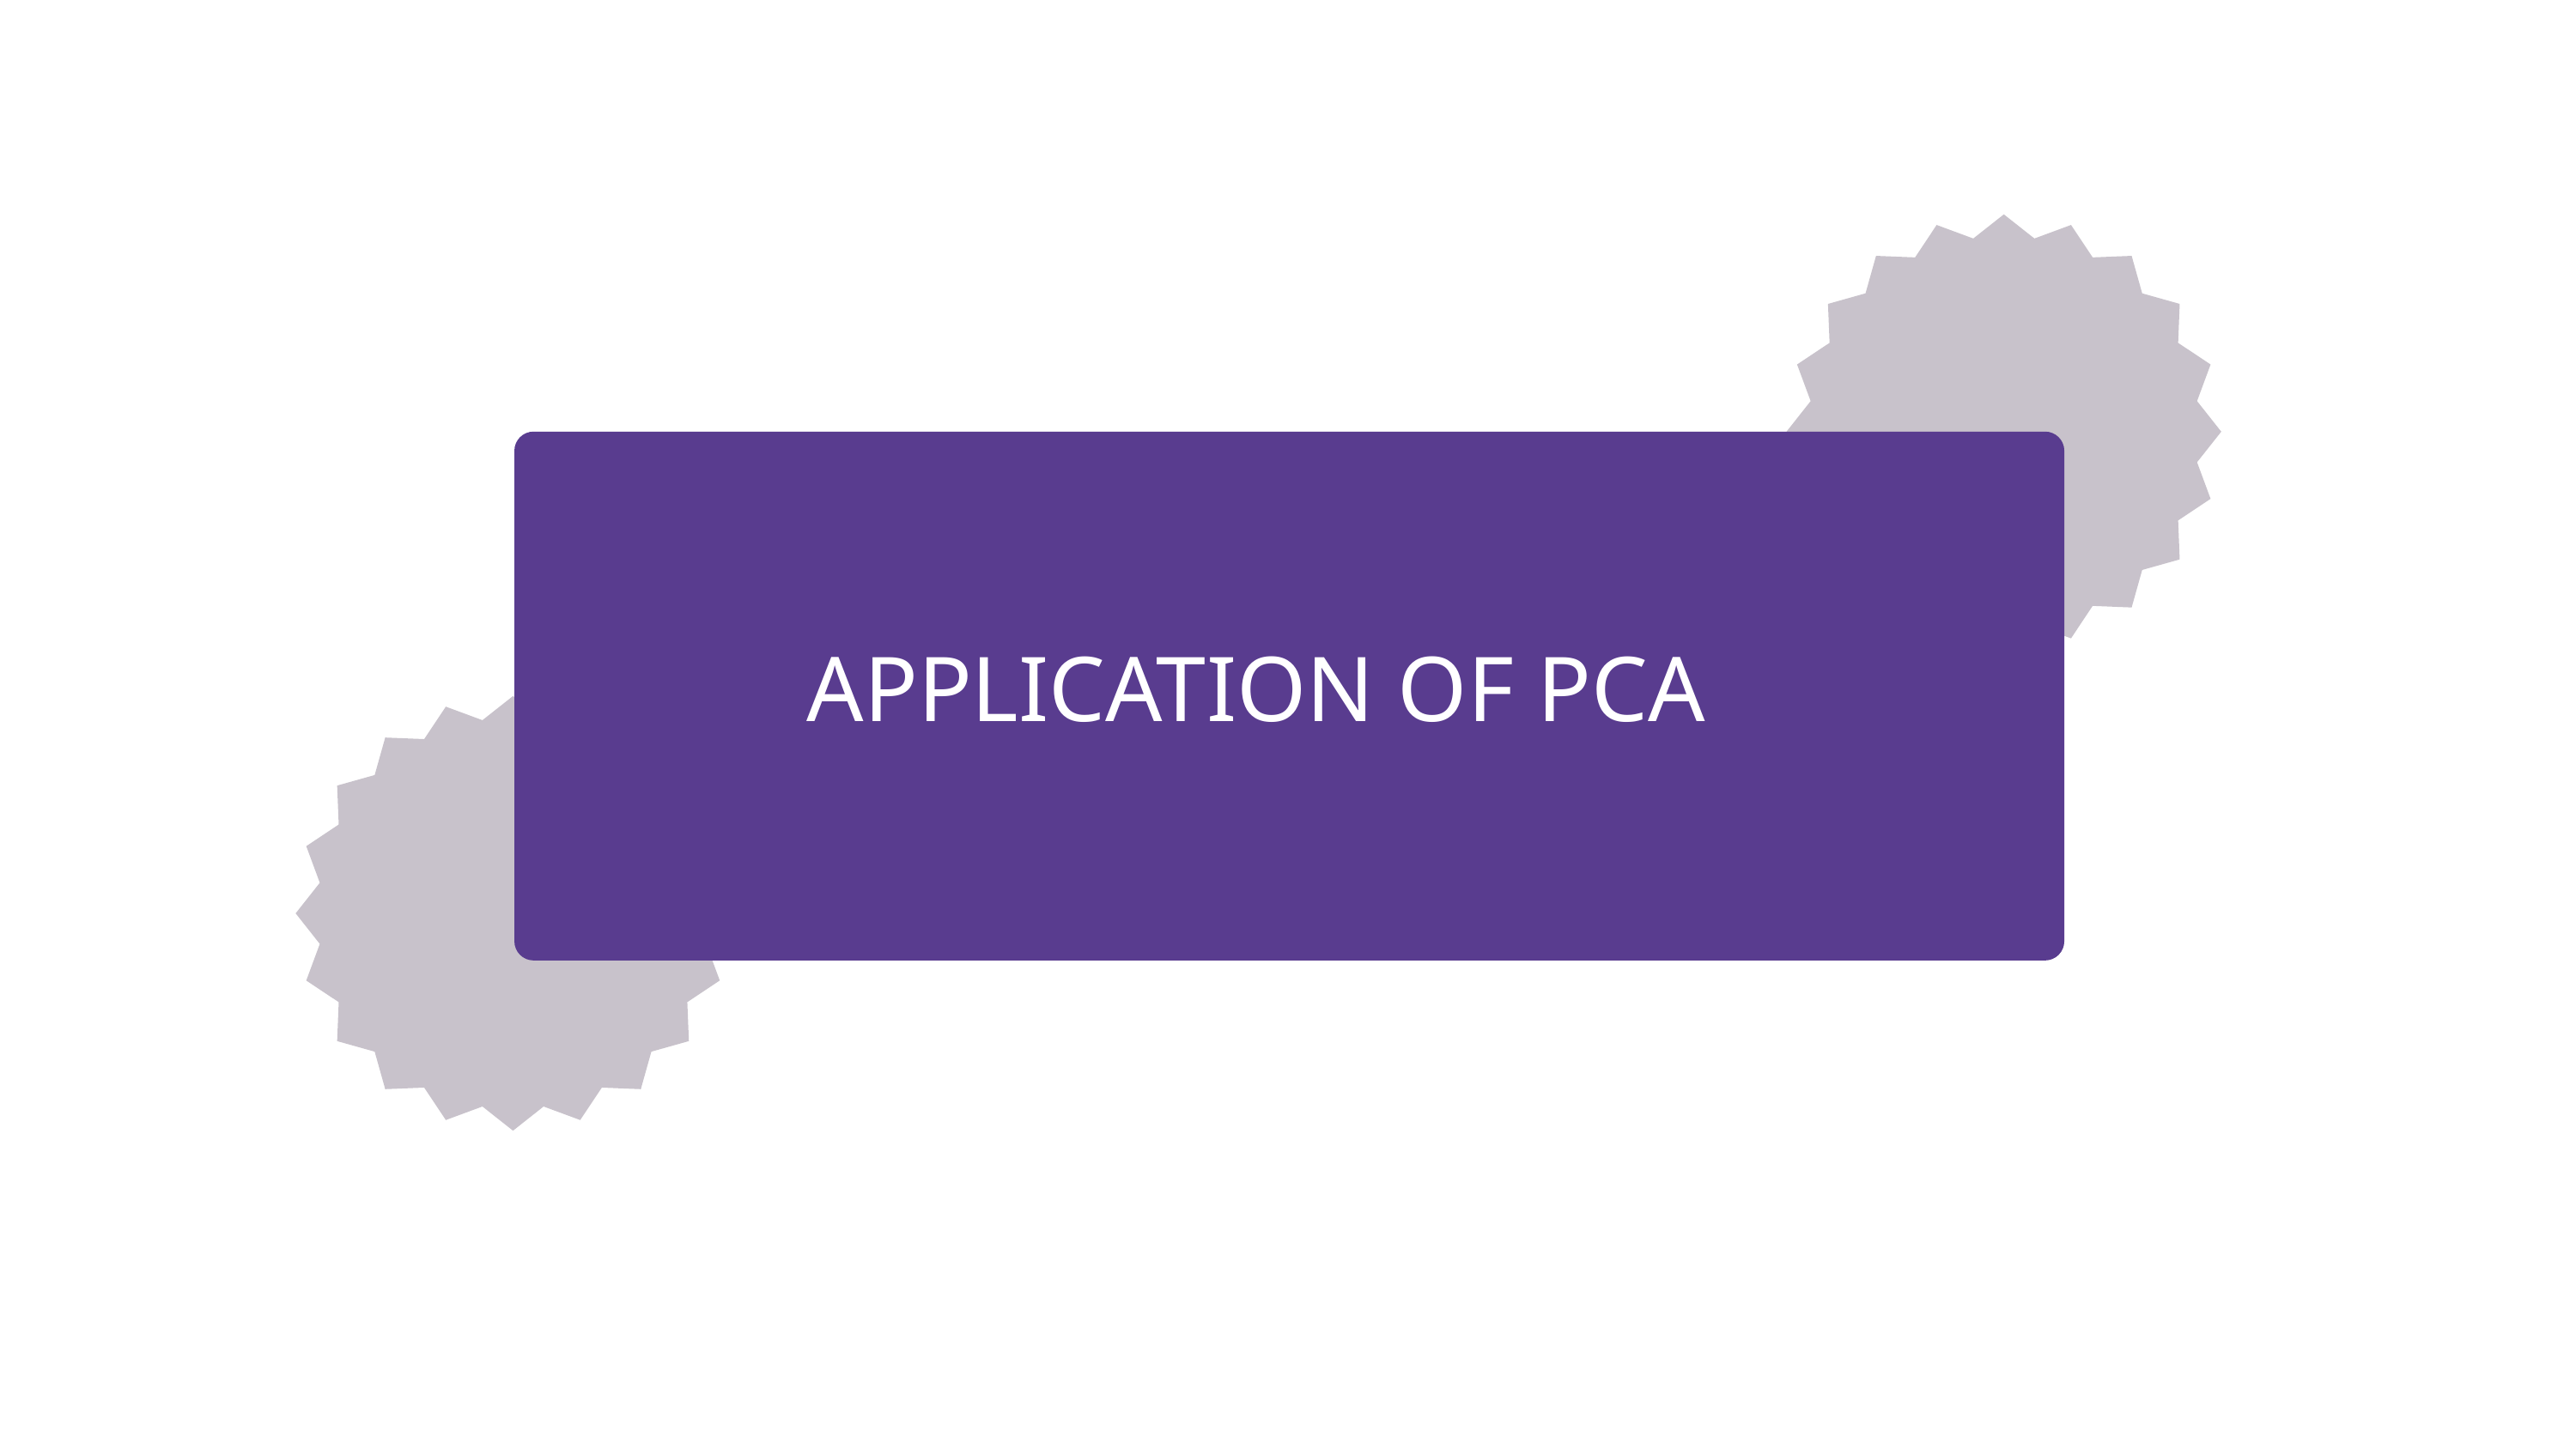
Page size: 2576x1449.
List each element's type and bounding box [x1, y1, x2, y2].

text_box [295, 695, 731, 1131]
text_box [513, 423, 2065, 961]
text_box [1786, 214, 2222, 650]
